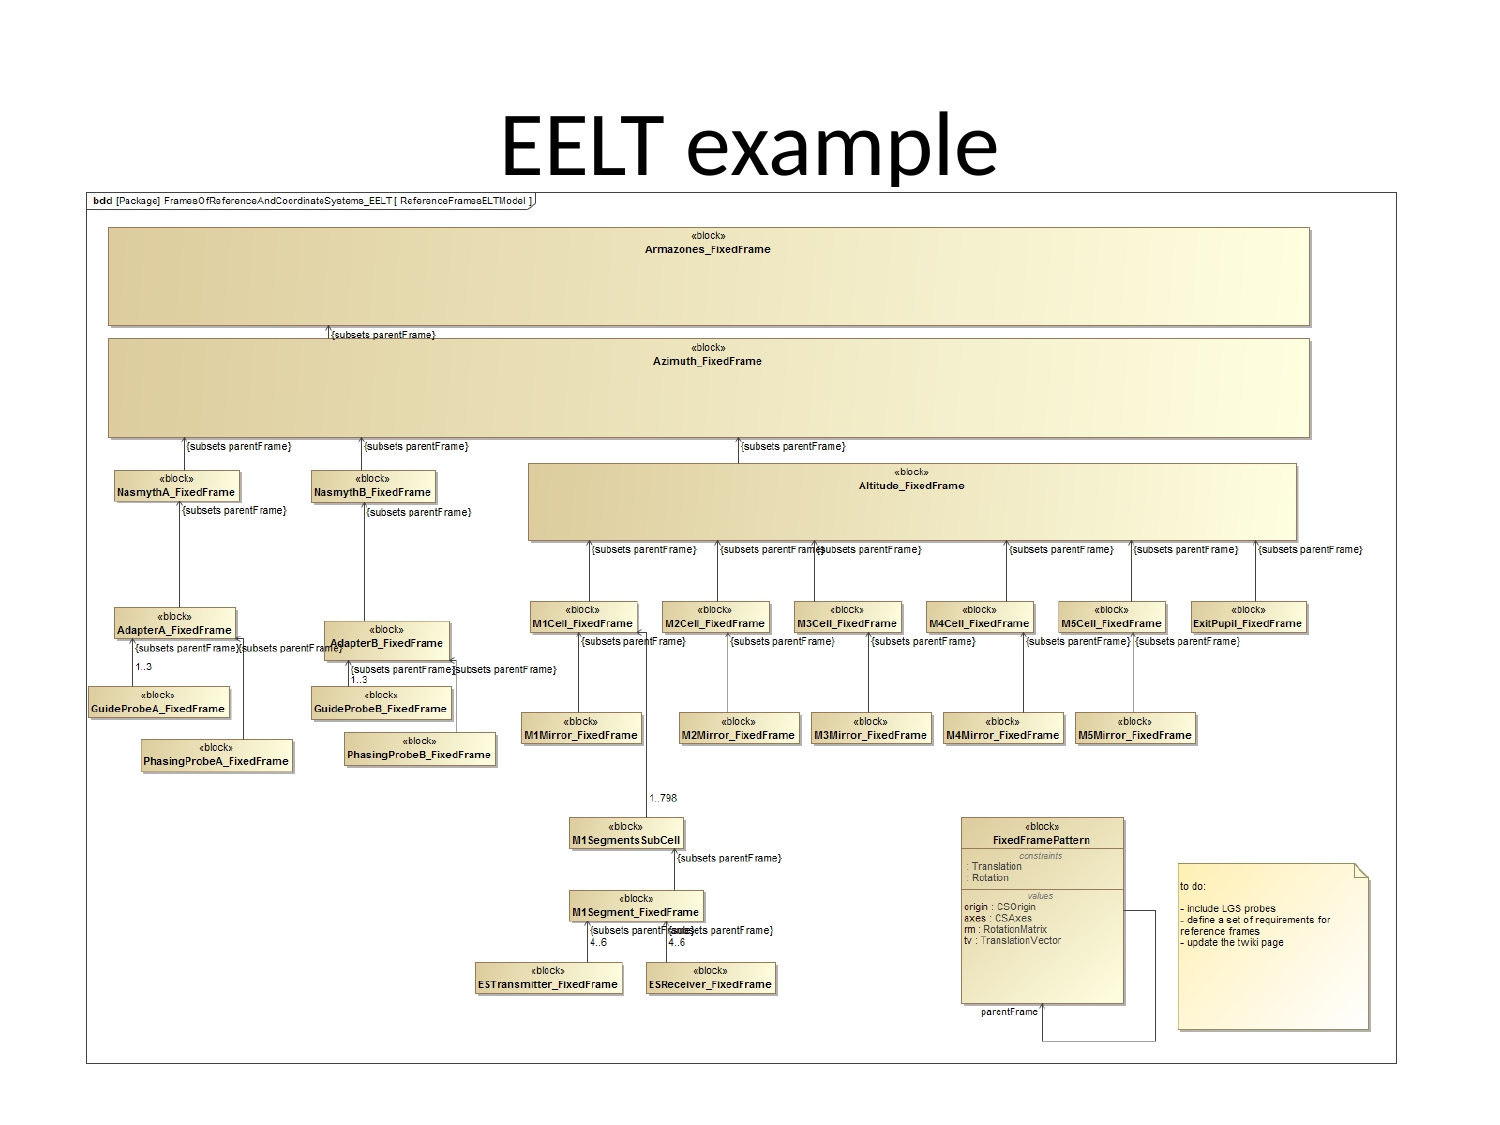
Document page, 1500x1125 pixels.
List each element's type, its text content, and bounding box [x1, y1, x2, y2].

title EELT example [75, 45, 1425, 233]
picture [81, 187, 1419, 1086]
